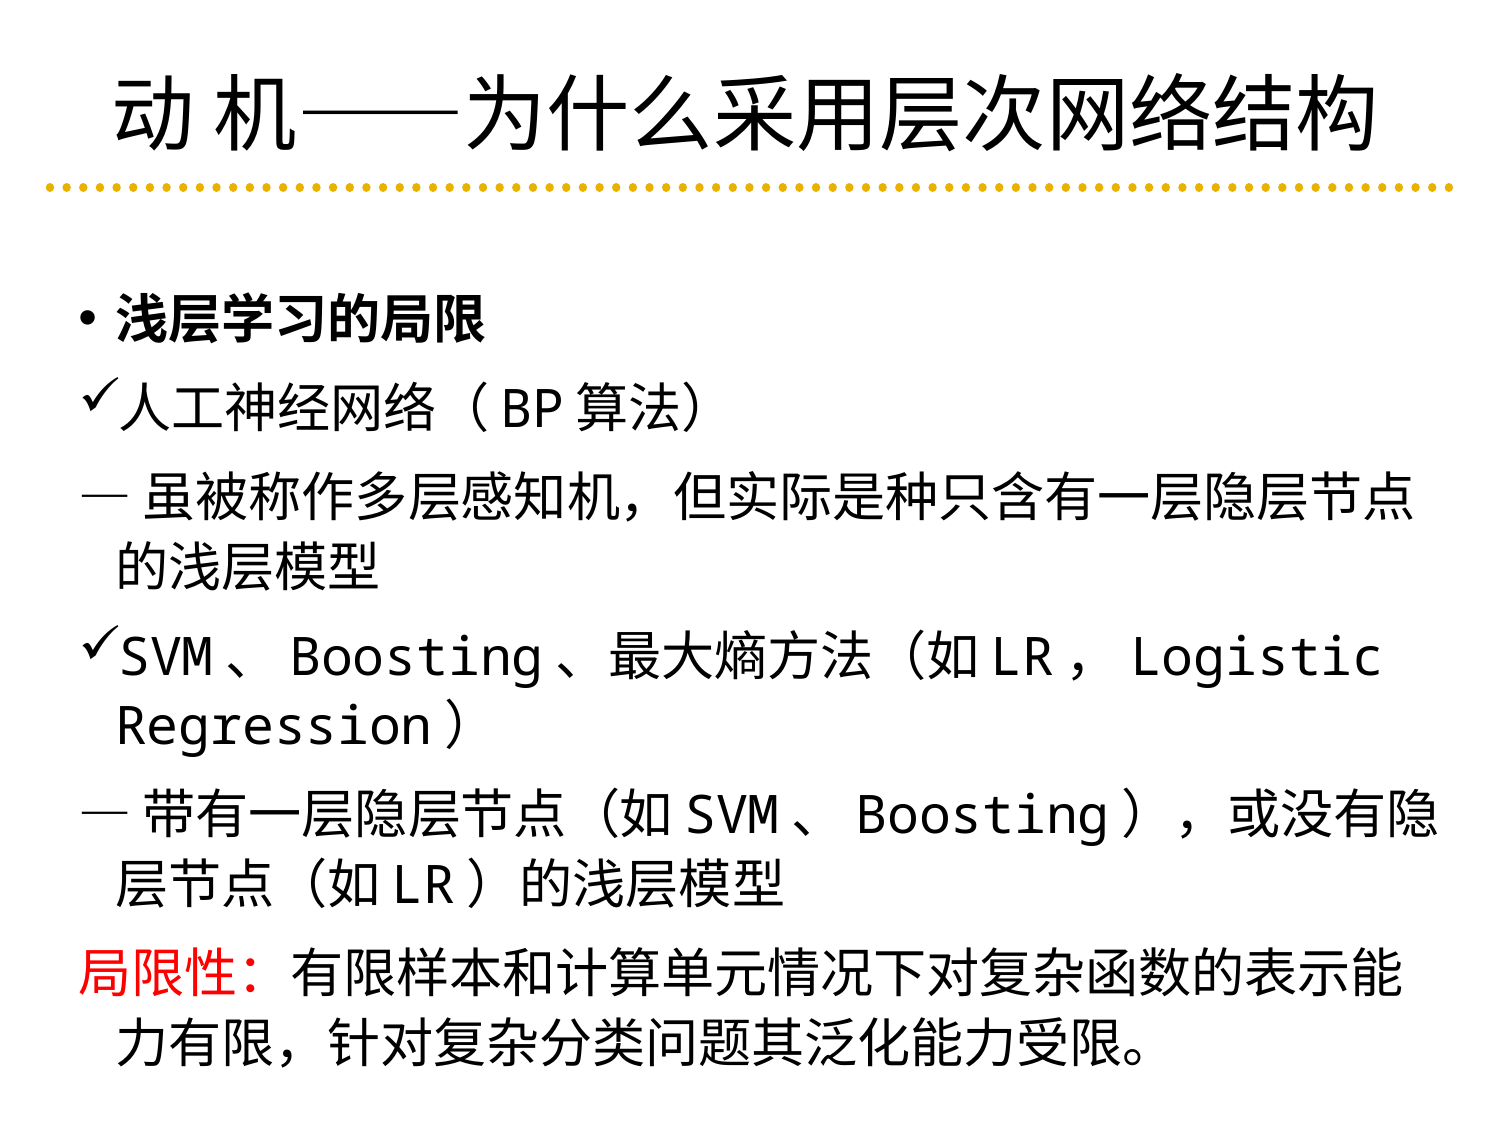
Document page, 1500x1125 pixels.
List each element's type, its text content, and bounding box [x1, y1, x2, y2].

title 动 机——为什么采用层次网络结构 [96, 9, 1500, 227]
list 浅层学习的局限 人工神经网络（BP算法） —虽被称作多层感知机，但实际是种只含有一层隐层节点的浅层模型 SVM、Boosting、最大熵方法（如LR，Logistic Regression） —带有一层隐层节点（如SVM、Boosting），或没有隐层节点（如LR）的浅层模型 局限性：有限样本和计算单元情况下对复杂函数的表示能力有限，针对复杂分类问题其泛化能力受限。 [63, 271, 1465, 1088]
